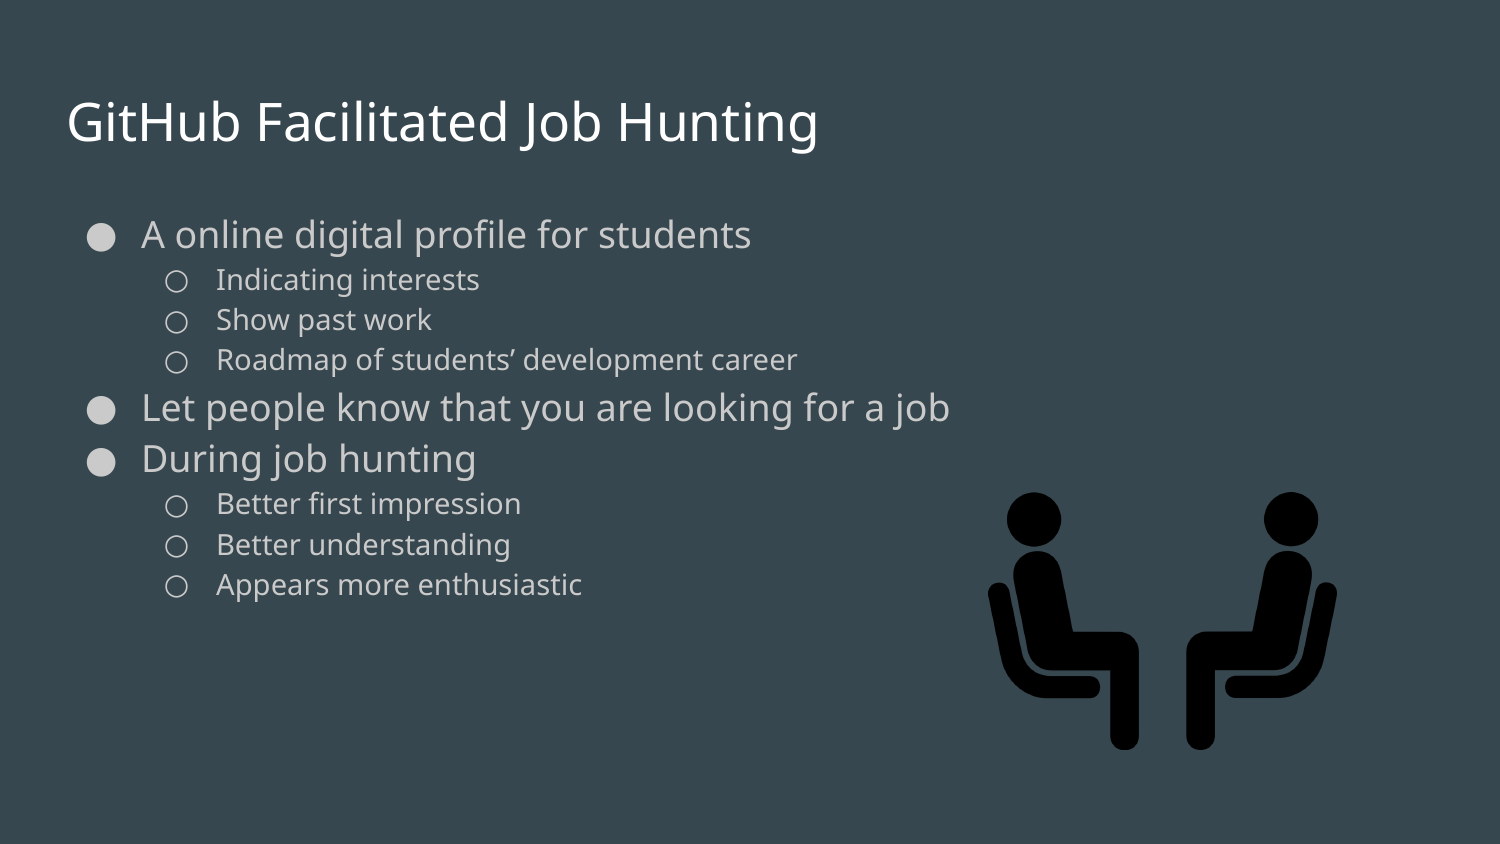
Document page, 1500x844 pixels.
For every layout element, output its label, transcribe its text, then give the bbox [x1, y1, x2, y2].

title GitHub Facilitated Job Hunting [51, 72, 1449, 167]
picture [987, 492, 1337, 750]
list A online digital profile for students Indicating interests Show past work Roadmap of students’ development career Let people know that you are looking for a job During job hunting Better first impression Better understanding Appears more enthusiastic [51, 189, 1449, 750]
